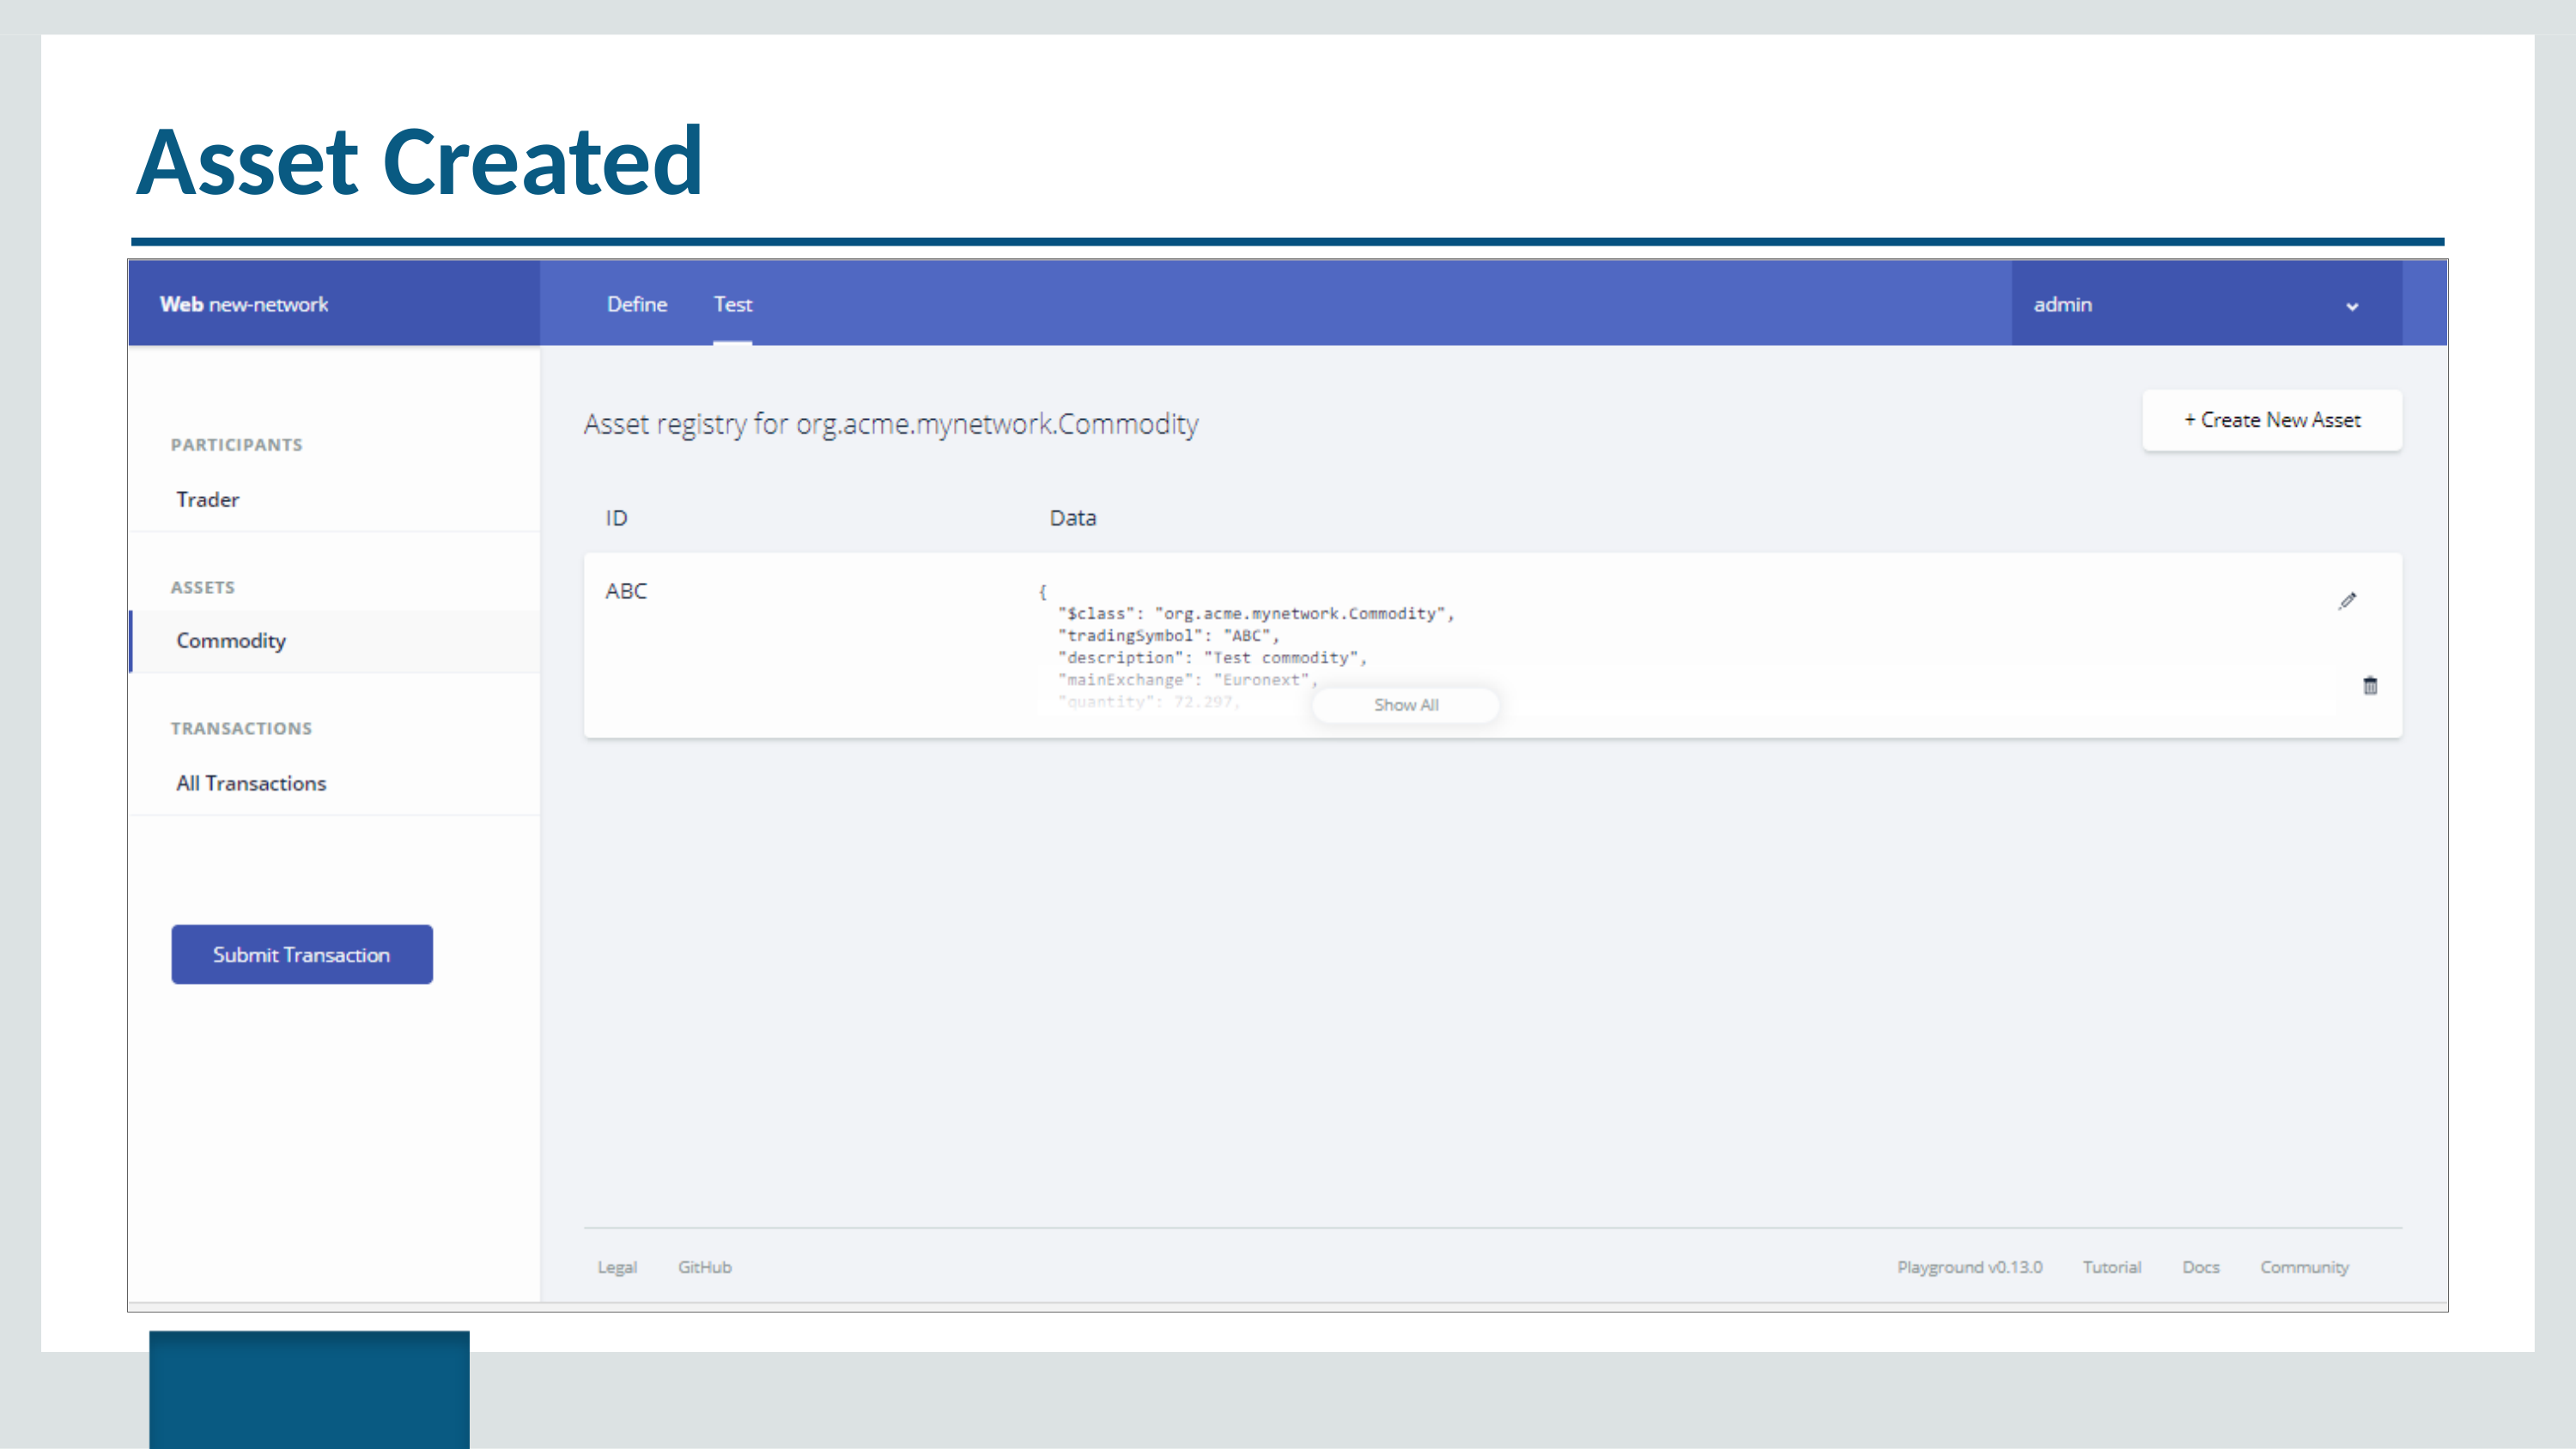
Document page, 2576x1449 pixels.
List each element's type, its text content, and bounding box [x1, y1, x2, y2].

text_box [127, 258, 2449, 1313]
title Asset Created [132, 91, 715, 258]
text_box [715, 237, 2445, 246]
picture [149, 1331, 470, 1449]
